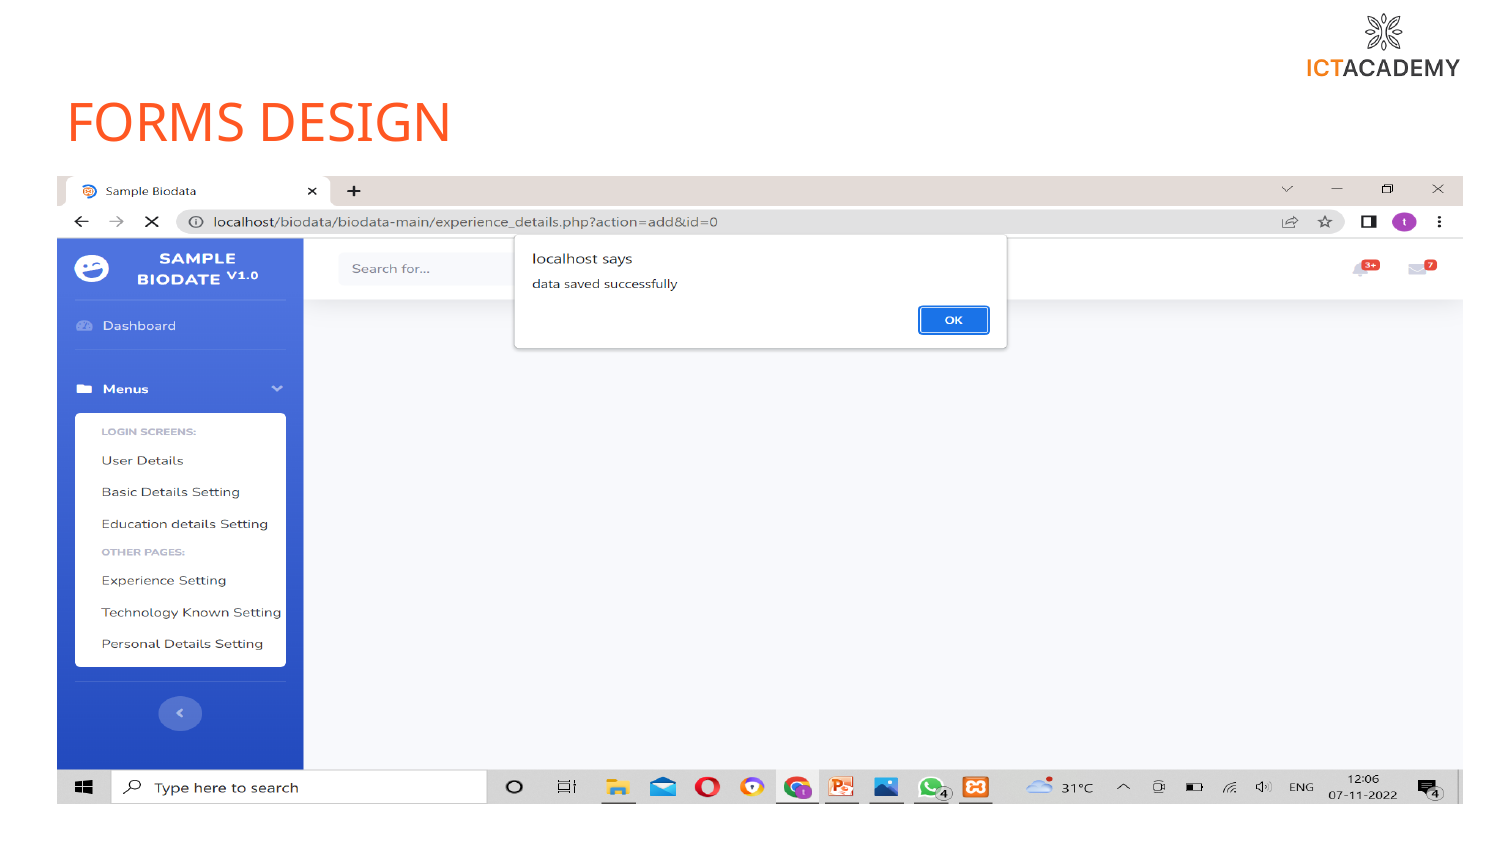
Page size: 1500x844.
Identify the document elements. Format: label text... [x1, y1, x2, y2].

title FORMS DESIGN [51, 72, 1449, 167]
picture [57, 176, 1464, 805]
picture [1273, 5, 1494, 84]
